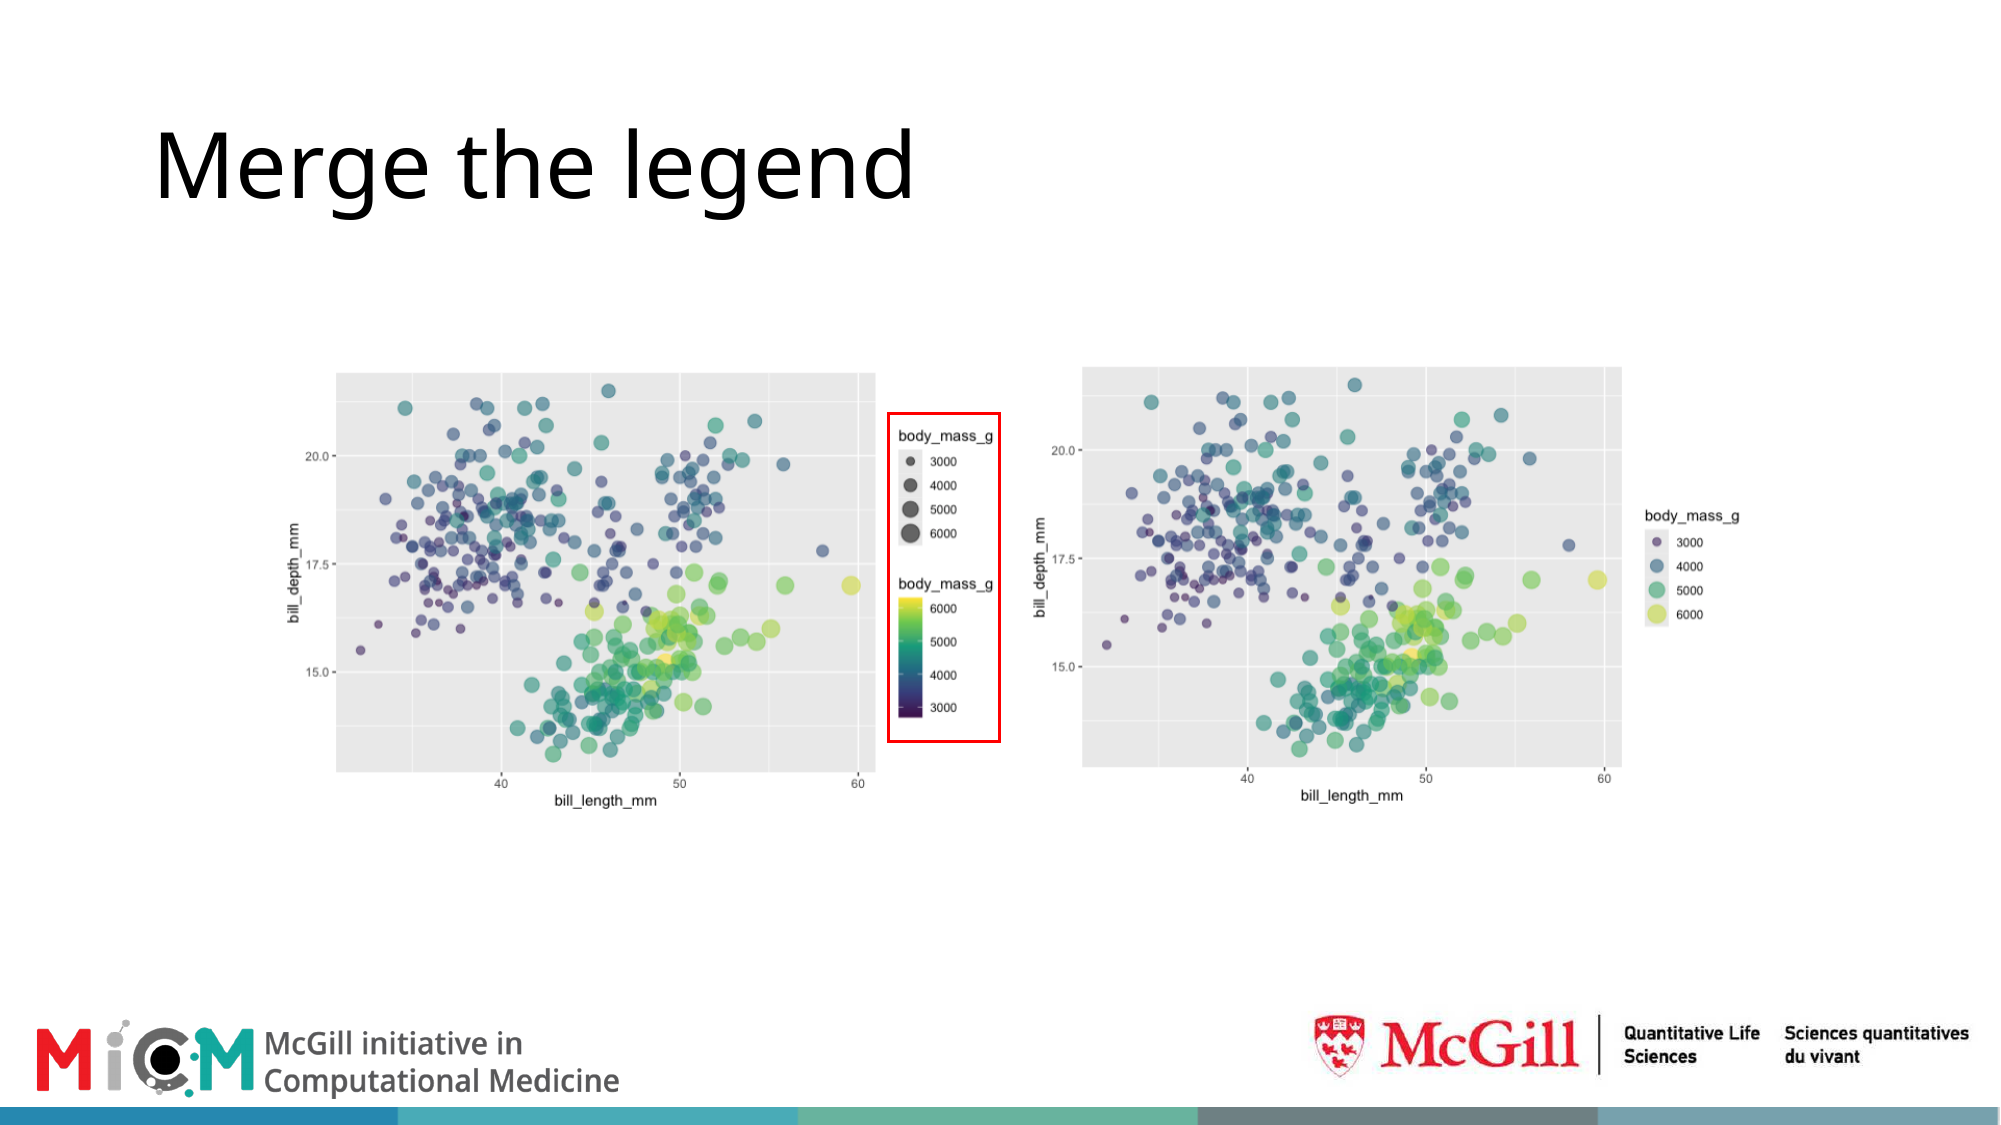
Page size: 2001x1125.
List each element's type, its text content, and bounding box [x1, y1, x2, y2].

picture [1282, 985, 2000, 1105]
picture [282, 368, 1013, 816]
picture [1024, 363, 1751, 810]
title Merge the legend [137, 59, 1863, 278]
picture [0, 1014, 2000, 1125]
